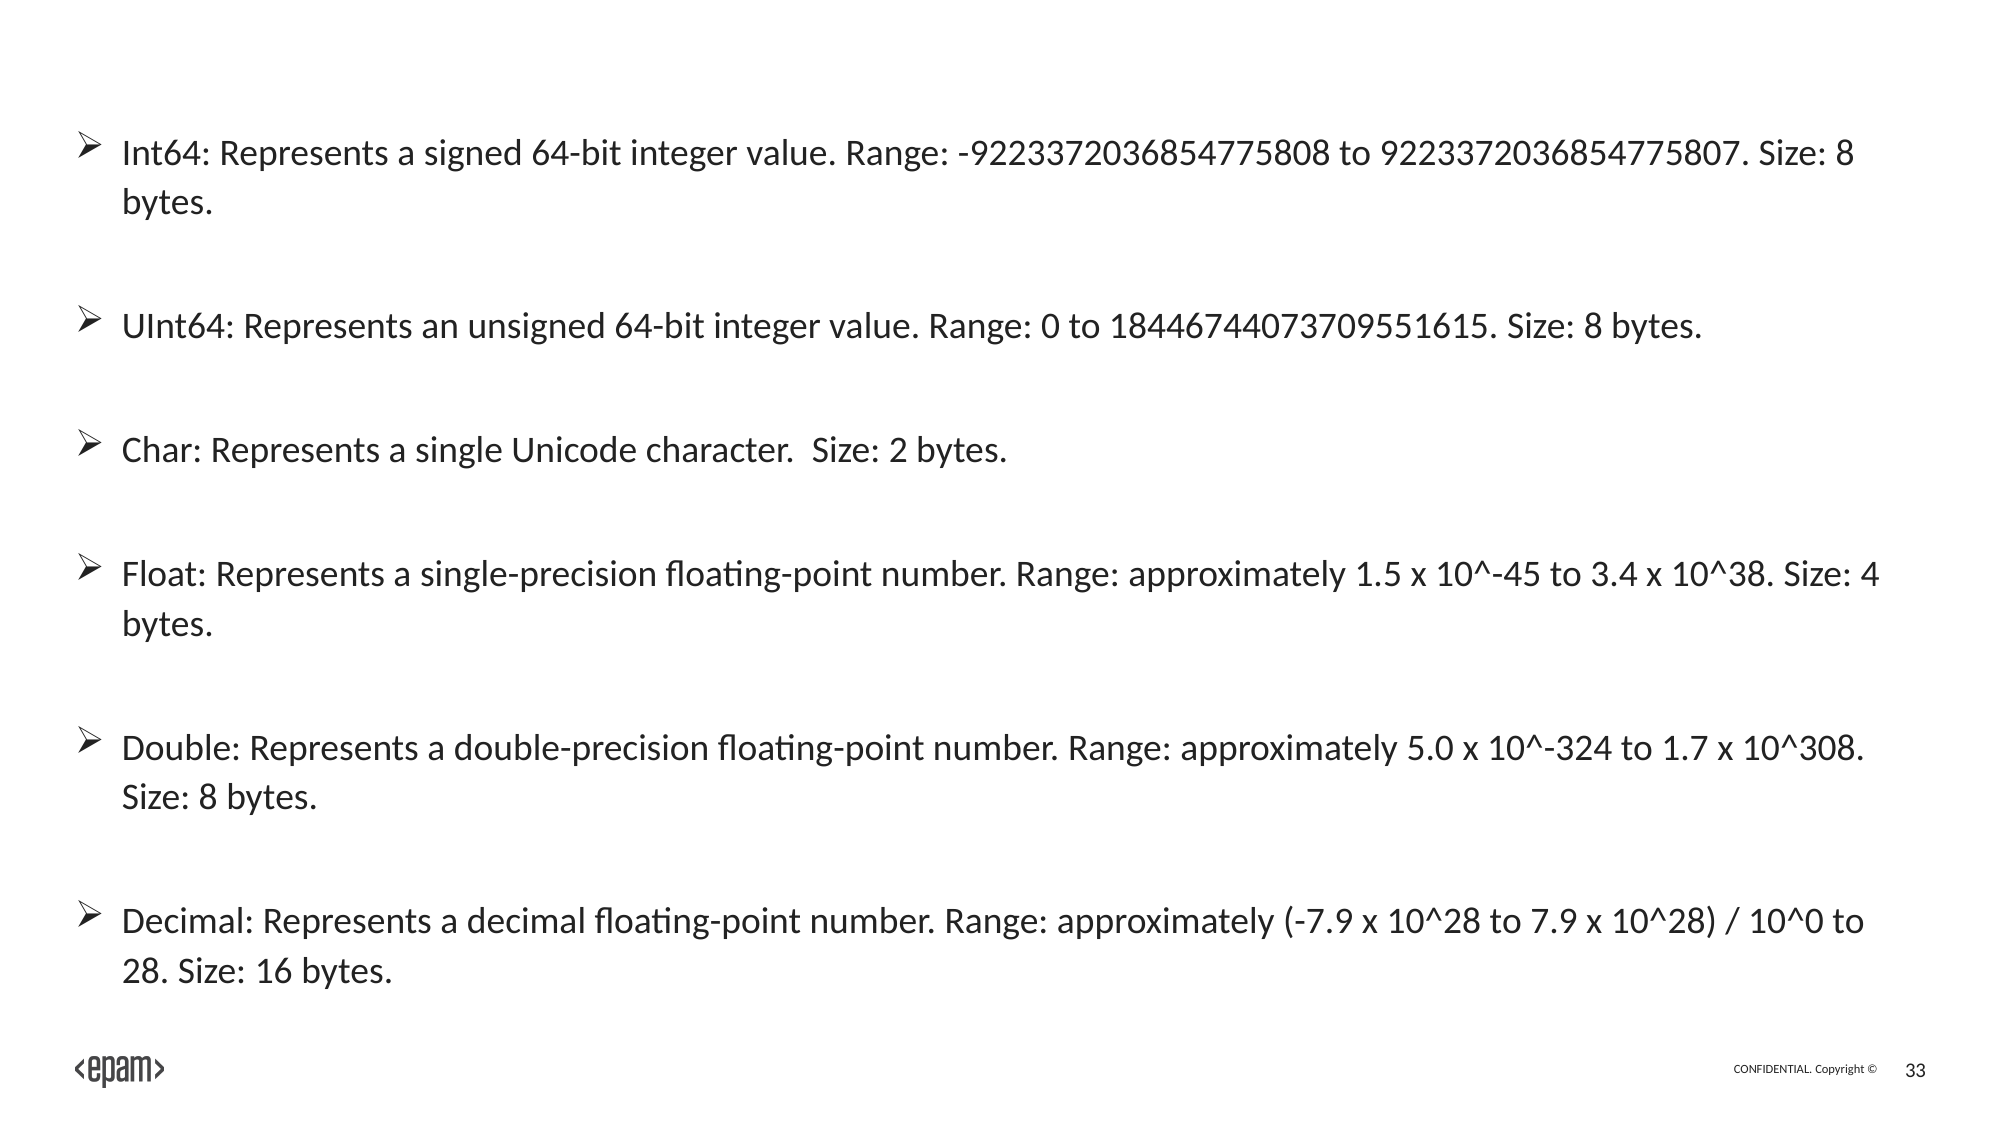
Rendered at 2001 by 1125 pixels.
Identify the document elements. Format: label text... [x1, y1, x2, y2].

list Int64: Represents a signed 64-bit integer value. Range: -9223372036854775808 to 9223372036854775807. Size: 8 bytes. UInt64: Represents an unsigned 64-bit integer value. Range: 0 to 18446744073709551615. Size: 8 bytes. Char: Represents a single Unicode character. Size: 2 bytes. Float: Represents a single-precision floating-point number. Range: approximately 1.5 x 10^-45 to 3.4 x 10^38. Size: 4 bytes. Double: Represents a double-precision floating-point number. Range: approximately 5.0 x 10^-324 to 1.7 x 10^308. Size: 8 bytes. Decimal: Represents a decimal floating-point number. Range: approximately (-7.9 x 10^28 to 7.9 x 10^28) / 10^0 to 28. Size: 16 bytes. [75, 123, 1909, 900]
picture [75, 1056, 164, 1088]
